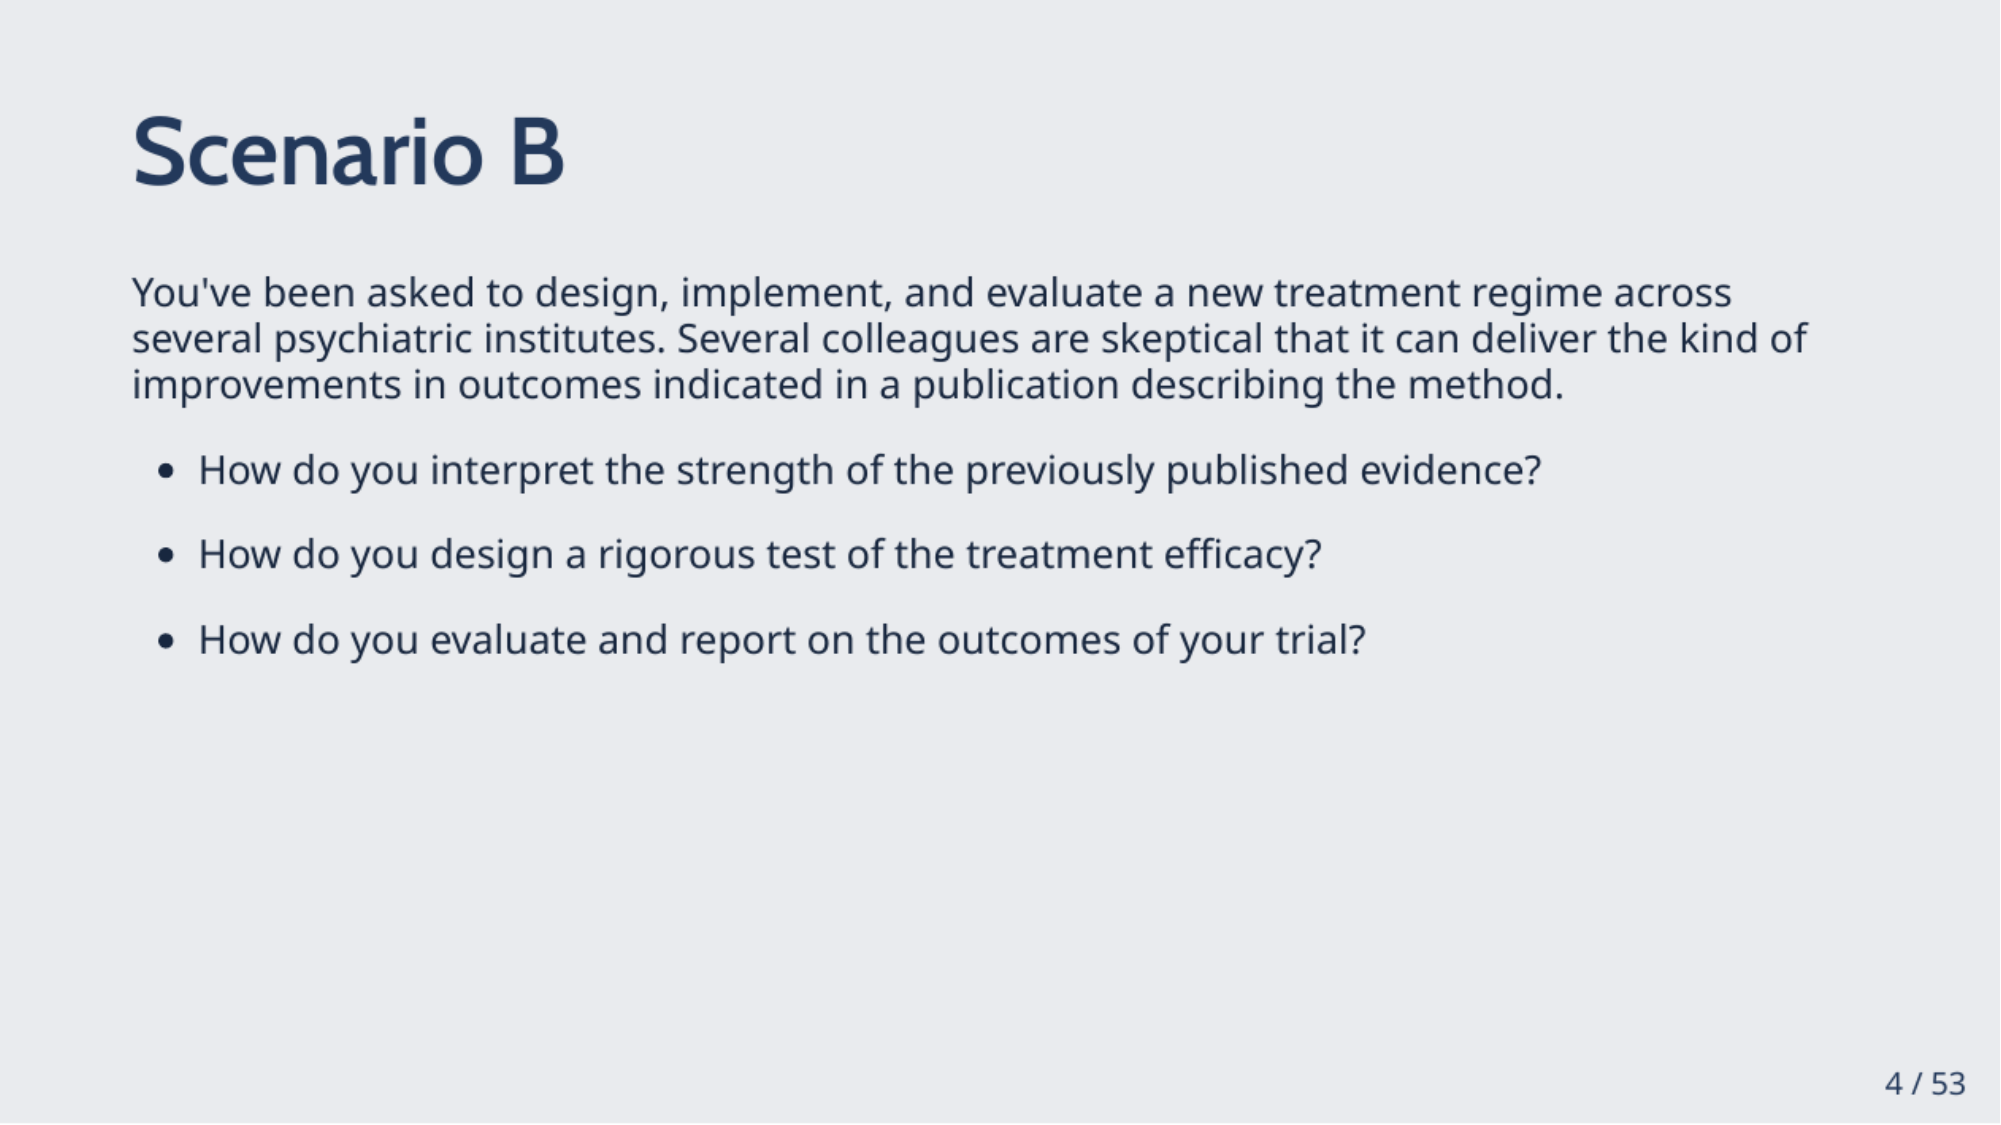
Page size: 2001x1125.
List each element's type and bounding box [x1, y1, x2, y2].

list [0, 0, 2000, 1125]
